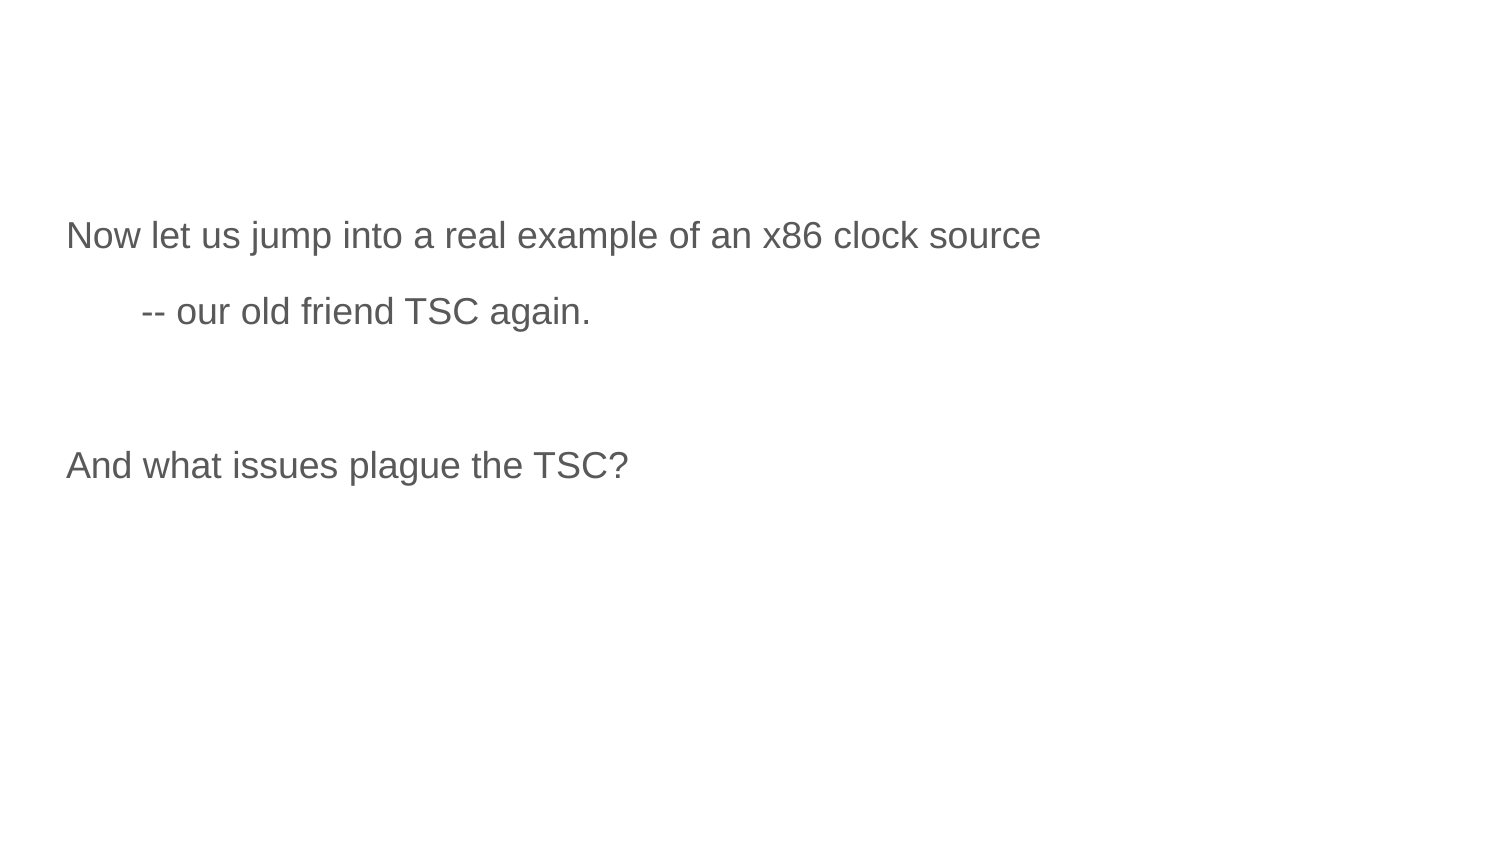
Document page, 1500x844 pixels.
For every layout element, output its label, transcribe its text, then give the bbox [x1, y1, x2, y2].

list Now let us jump into a real example of an x86 clock source -- our old friend TSC again. And what issues plague the TSC? [51, 189, 1449, 750]
